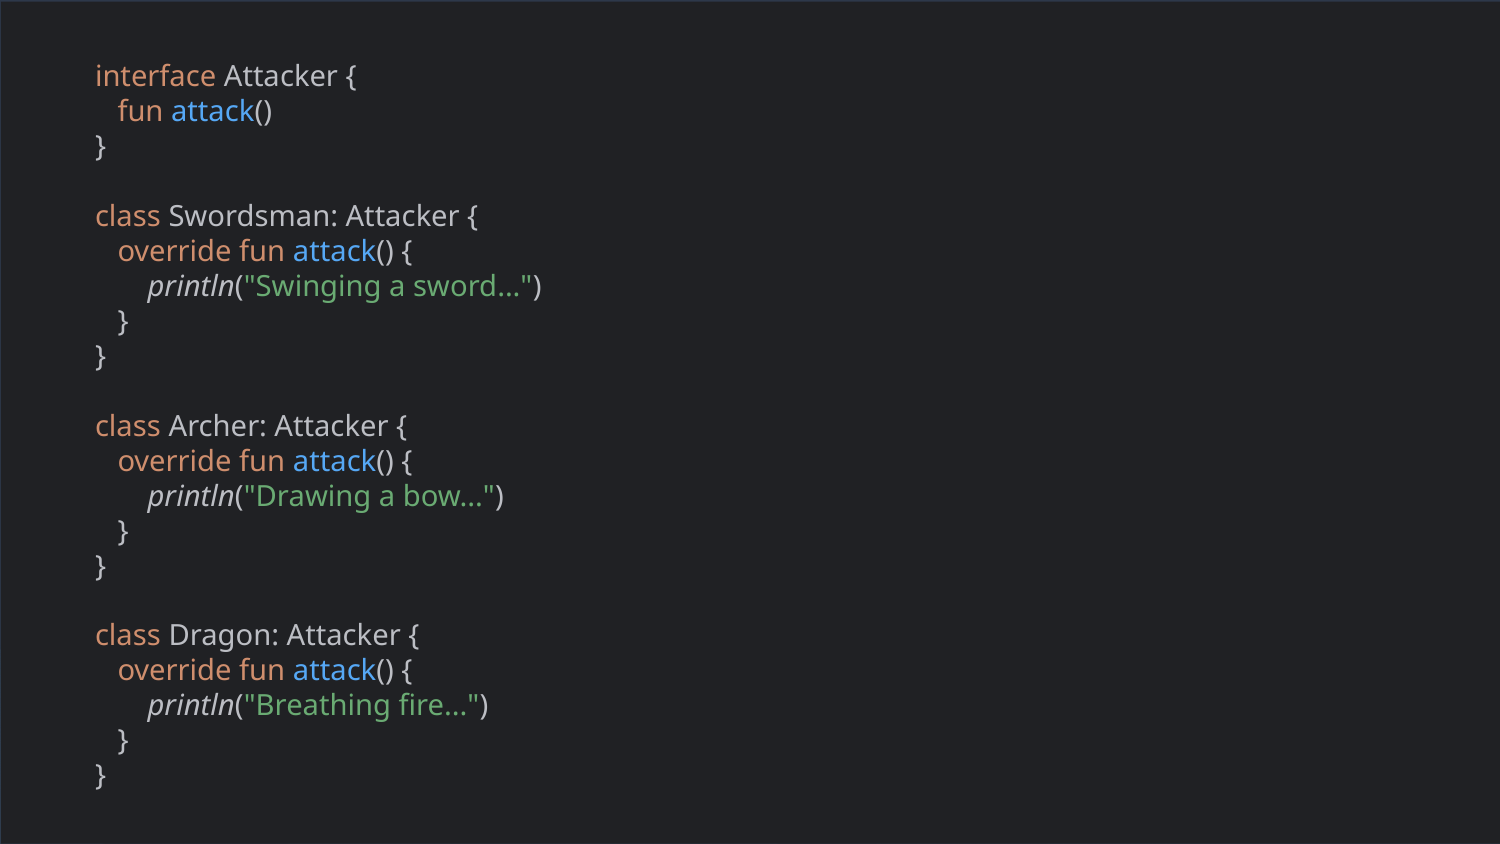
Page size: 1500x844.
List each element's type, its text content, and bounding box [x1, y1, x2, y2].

list interface Attacker { fun attack() } class Swordsman: Attacker { override fun attack() { println("Swinging a sword...") } } class Archer: Attacker { override fun attack() { println("Drawing a bow...") } } class Dragon: Attacker { override fun attack() { println("Breathing fire...") } } [95, 57, 1500, 789]
text_box [0, 1, 1500, 844]
